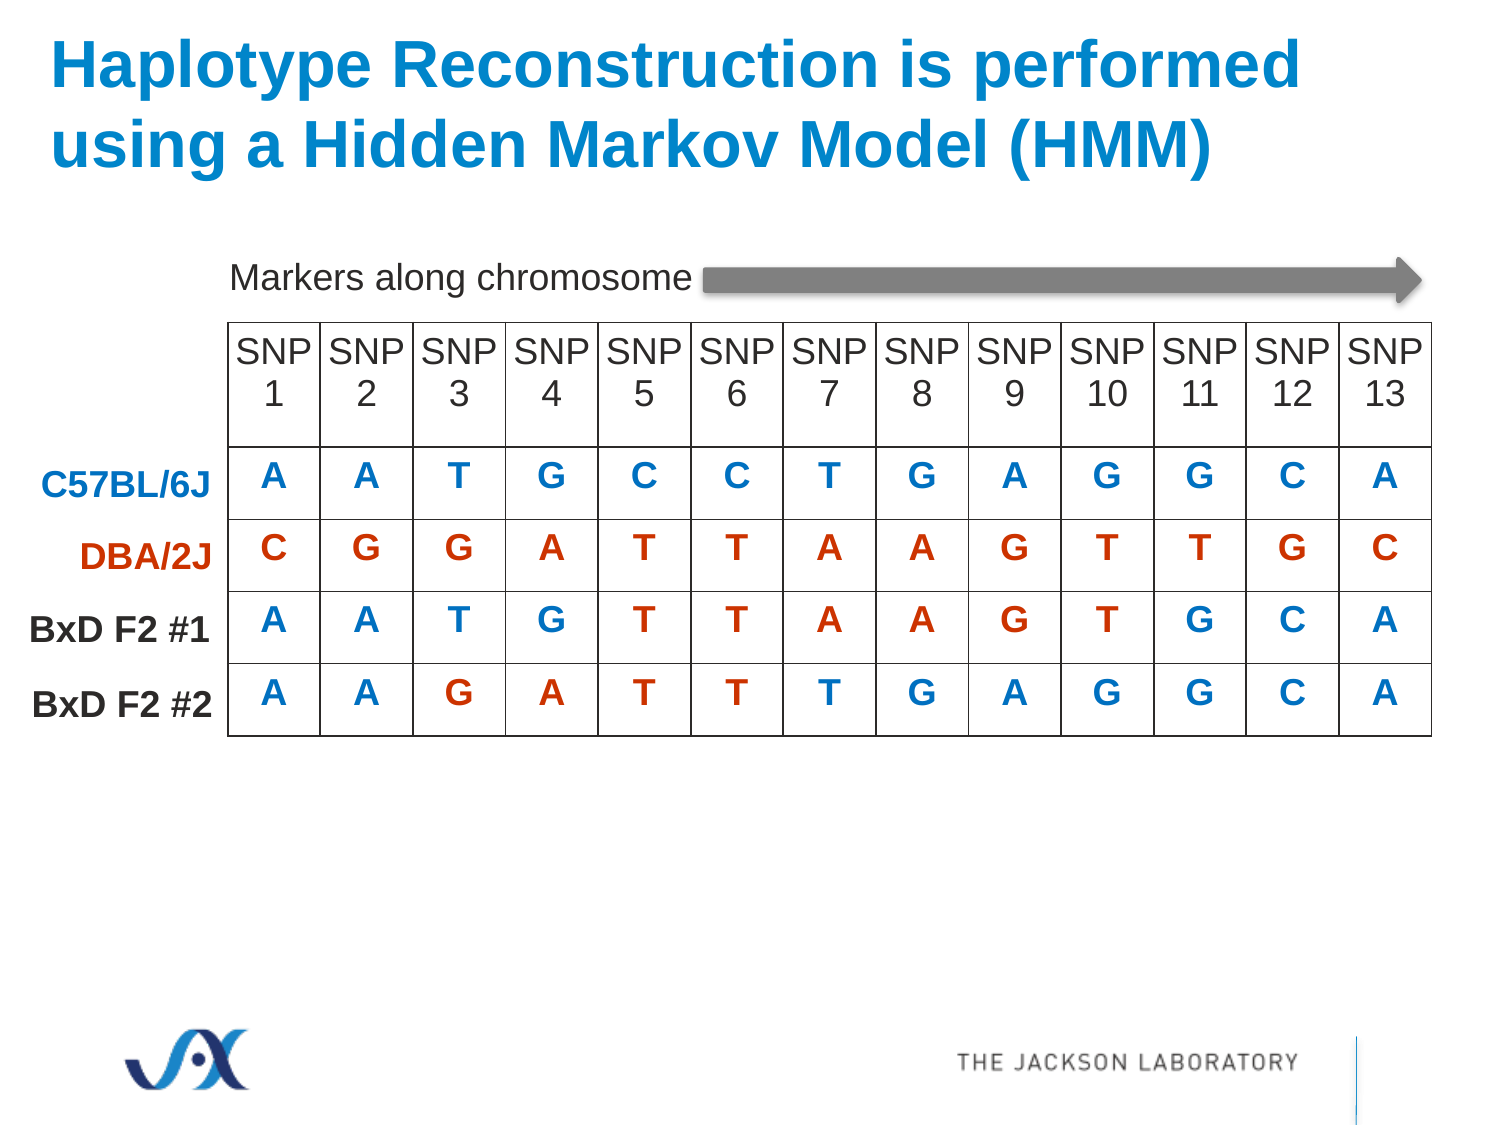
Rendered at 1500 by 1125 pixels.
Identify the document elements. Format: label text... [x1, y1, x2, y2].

table_header SNP8 [877, 323, 968, 446]
table_cell C [1247, 448, 1338, 519]
table_cell G [1155, 448, 1245, 519]
table_cell C [1340, 520, 1431, 591]
table_cell G [414, 664, 505, 735]
table_header SNP4 [506, 323, 597, 446]
table_cell G [1062, 664, 1153, 735]
table_cell C [692, 448, 782, 519]
table_cell G [1155, 664, 1245, 735]
table_cell C [599, 448, 690, 519]
table_cell T [1155, 520, 1245, 591]
table_cell G [414, 520, 505, 591]
table_cell A [969, 664, 1060, 735]
table_header SNP1 [229, 323, 319, 446]
table_cell G [877, 664, 968, 735]
text_box BxD F2 #2 [15, 672, 228, 777]
table_cell C [229, 520, 319, 591]
table_header SNP11 [1155, 323, 1245, 446]
picture [110, 1011, 268, 1106]
picture [957, 1051, 1300, 1076]
table_cell T [784, 664, 875, 735]
table_header SNP9 [969, 323, 1060, 446]
text_box Markers along chromosome [214, 246, 933, 306]
table_cell G [1247, 520, 1338, 591]
table_cell A [877, 592, 968, 663]
table_header SNP12 [1247, 323, 1338, 446]
table_header SNP5 [599, 323, 690, 446]
table_header SNP6 [692, 323, 782, 446]
table_cell G [969, 592, 1060, 663]
table_cell C [1247, 592, 1338, 663]
table_cell A [229, 664, 319, 735]
table_cell T [414, 448, 505, 519]
table_cell A [506, 664, 597, 735]
table_cell T [784, 448, 875, 519]
table_cell T [692, 592, 782, 663]
table_cell G [321, 520, 412, 591]
table_cell T [1062, 592, 1153, 663]
table_cell A [506, 520, 597, 591]
table_cell G [506, 592, 597, 663]
text_box DBA/2J [15, 525, 228, 585]
table_cell A [784, 520, 875, 591]
table_header SNP2 [321, 323, 412, 446]
table_cell T [599, 664, 690, 735]
table_cell A [229, 592, 319, 663]
table_cell T [599, 520, 690, 591]
table_cell A [321, 664, 412, 735]
table_cell G [969, 520, 1060, 591]
table_header SNP13 [1340, 323, 1431, 446]
table_cell A [877, 520, 968, 591]
table_cell G [1062, 448, 1153, 519]
table_cell A [1340, 592, 1431, 663]
table_cell A [321, 448, 412, 519]
table_cell C [1247, 664, 1338, 735]
table_cell G [877, 448, 968, 519]
table_header SNP3 [414, 323, 505, 446]
text_box C57BL/6J [14, 452, 227, 513]
table_cell A [321, 592, 412, 663]
table_cell A [1340, 664, 1431, 735]
table_cell A [229, 448, 319, 519]
text_box Haplotype Reconstruction is performed using a Hidden Markov Model (HMM) [50, 93, 1448, 188]
table_cell A [1340, 448, 1431, 519]
table_cell T [1062, 520, 1153, 591]
table_cell T [692, 520, 782, 591]
table_header SNP7 [784, 323, 875, 446]
table_cell G [506, 448, 597, 519]
table_cell T [599, 592, 690, 663]
table_cell G [1155, 592, 1245, 663]
table_cell A [784, 592, 875, 663]
table_cell T [692, 664, 782, 735]
table_cell A [969, 448, 1060, 519]
text_box [704, 258, 1421, 302]
table_header SNP10 [1062, 323, 1153, 446]
text_box BxD F2 #1 [13, 597, 225, 657]
table_cell T [414, 592, 505, 663]
